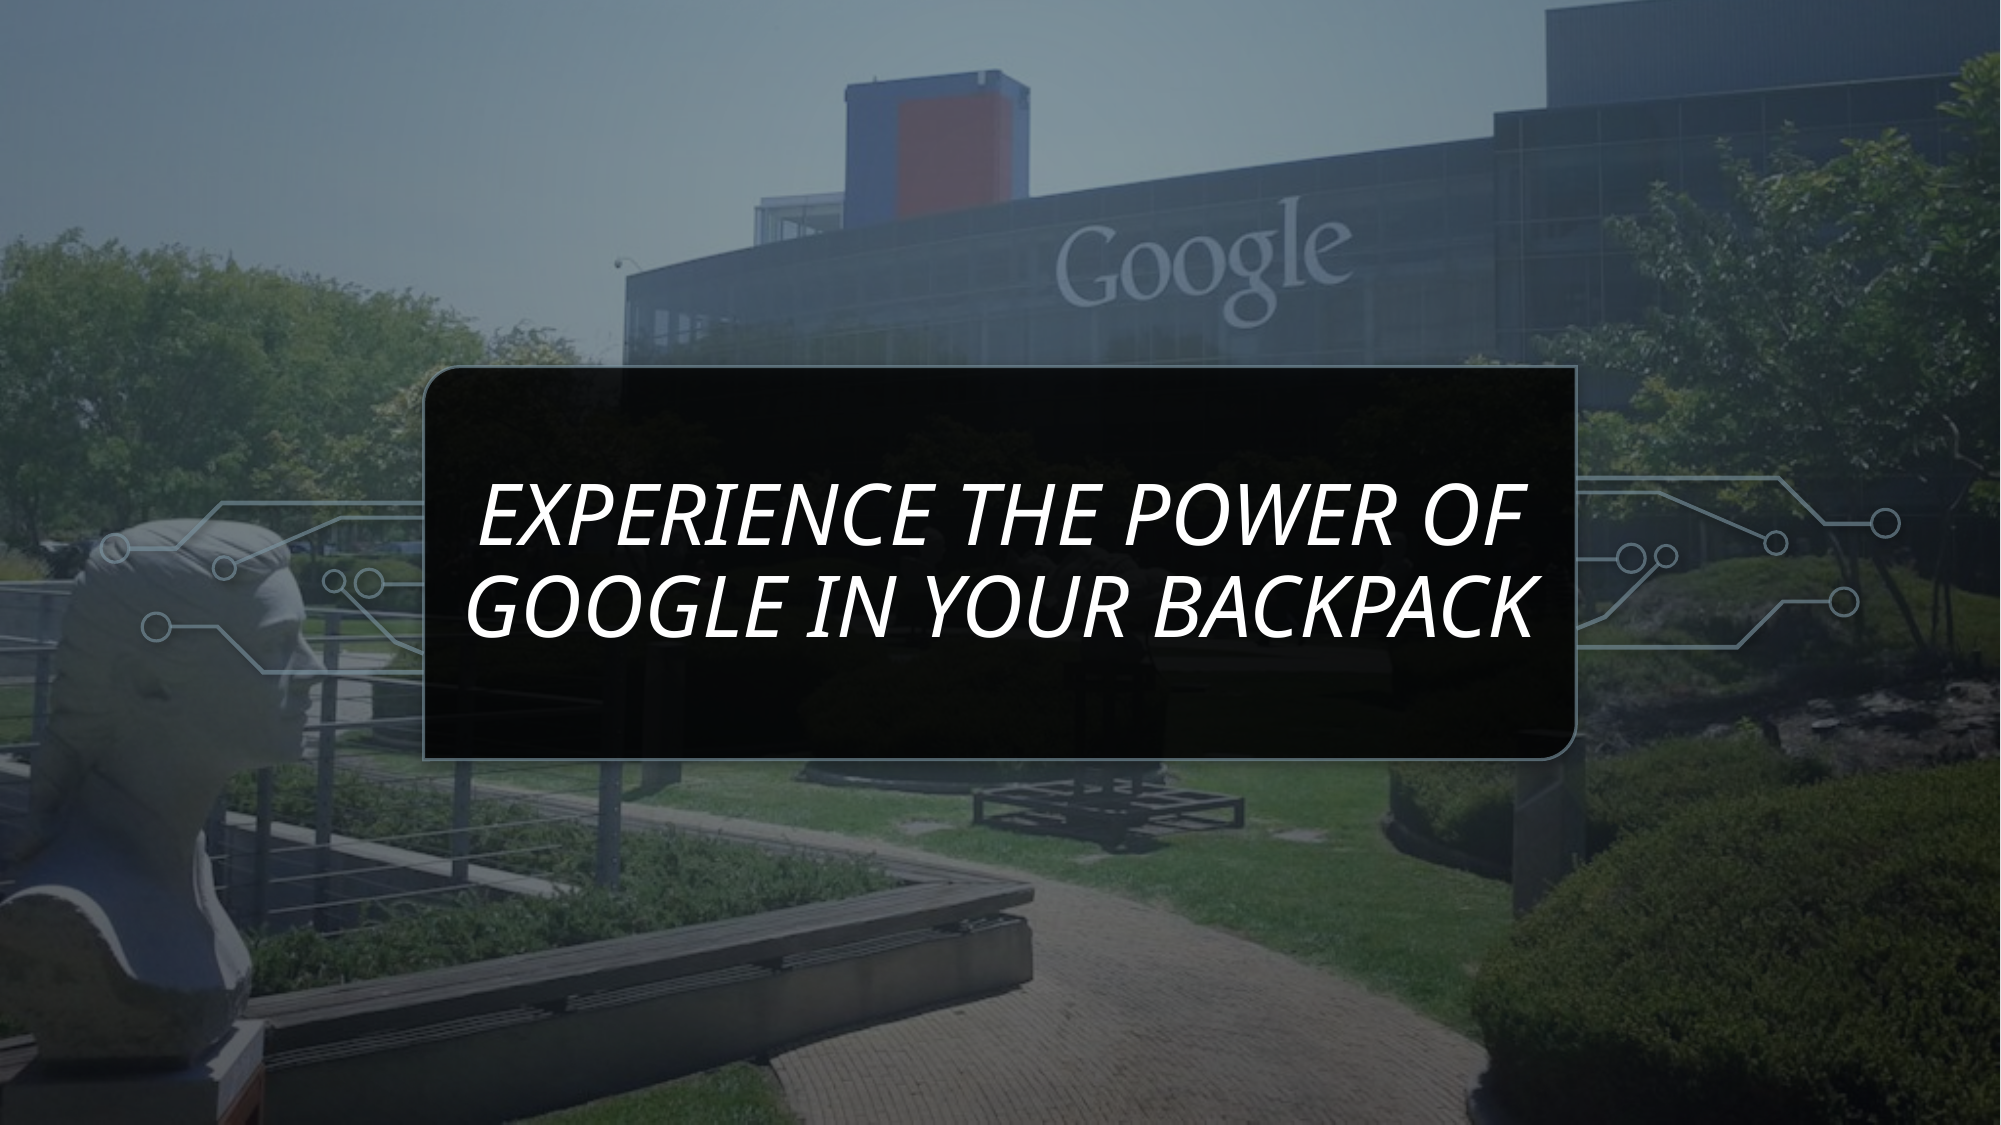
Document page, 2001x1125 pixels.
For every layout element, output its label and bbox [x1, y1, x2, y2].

picture [0, 0, 2000, 1125]
text_box [99, 366, 1902, 760]
